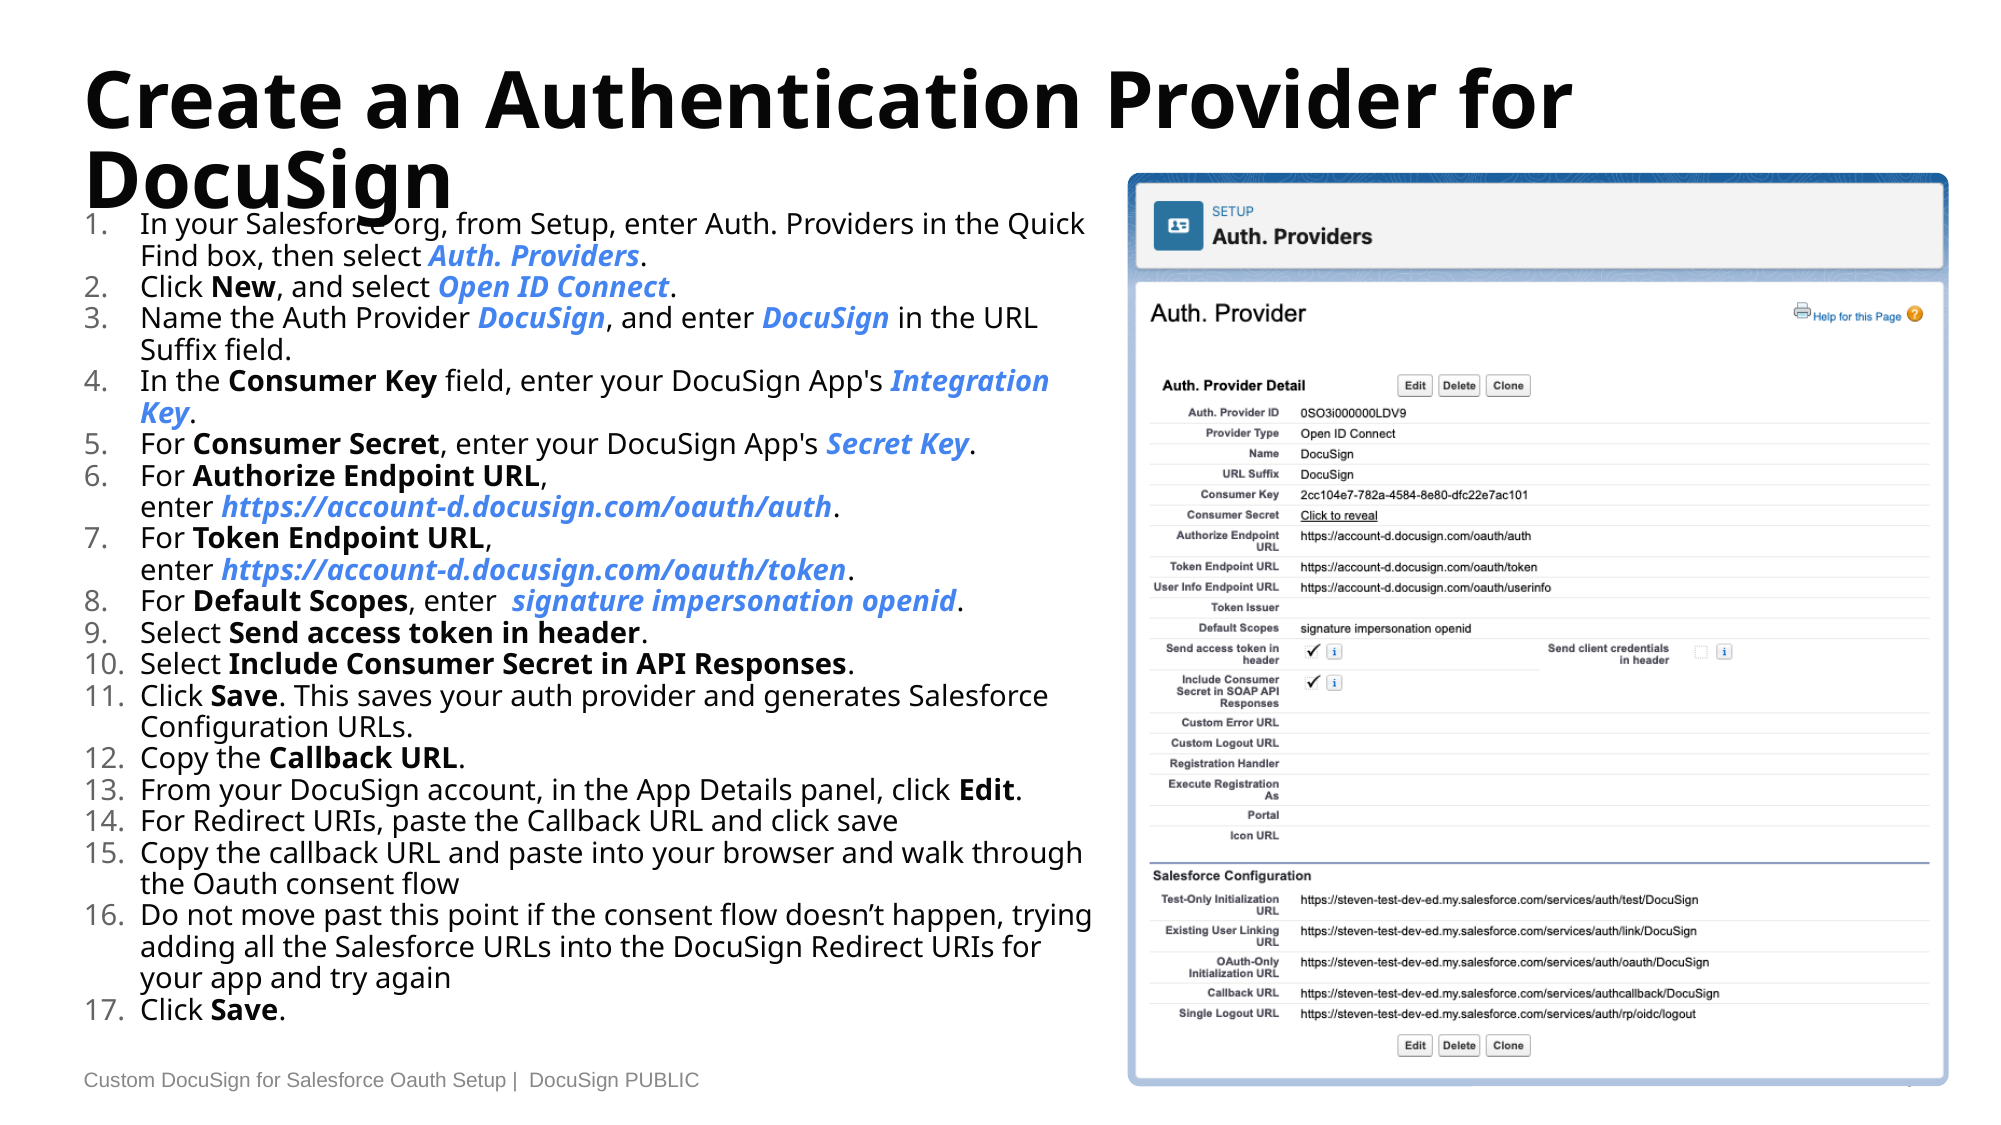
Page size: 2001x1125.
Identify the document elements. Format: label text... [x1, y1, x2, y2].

list In your Salesforce org, from Setup, enter Auth. Providers in the Quick Find box, then select Auth. Providers. Click New, and select Open ID Connect. Name the Auth Provider DocuSign, and enter DocuSign in the URL Suffix field. In the Consumer Key field, enter your DocuSign App's Integration Key. For Consumer Secret, enter your DocuSign App's Secret Key. For Authorize Endpoint URL, enter https://account-d.docusign.com/oauth/auth. For Token Endpoint URL, enter https://account-d.docusign.com/oauth/token. For Default Scopes, enter signature impersonation openid. Select Send access token in header. Select Include Consumer Secret in API Responses. Click Save. This saves your auth provider and generates Salesforce Configuration URLs. Copy the Callback URL. From your DocuSign account, in the App Details panel, click Edit. For Redirect URIs, paste the Callback URL and click save Copy the callback URL and paste into your browser and walk through the Oauth consent flow Do not move past this point if the consent flow doesn’t happen, trying adding all the Salesforce URLs into the DocuSign Redirect URIs for your app and try again Click Save. [68, 202, 1122, 1038]
title Create an Authentication Provider for DocuSign [68, 56, 1932, 173]
picture [1127, 172, 1949, 1087]
